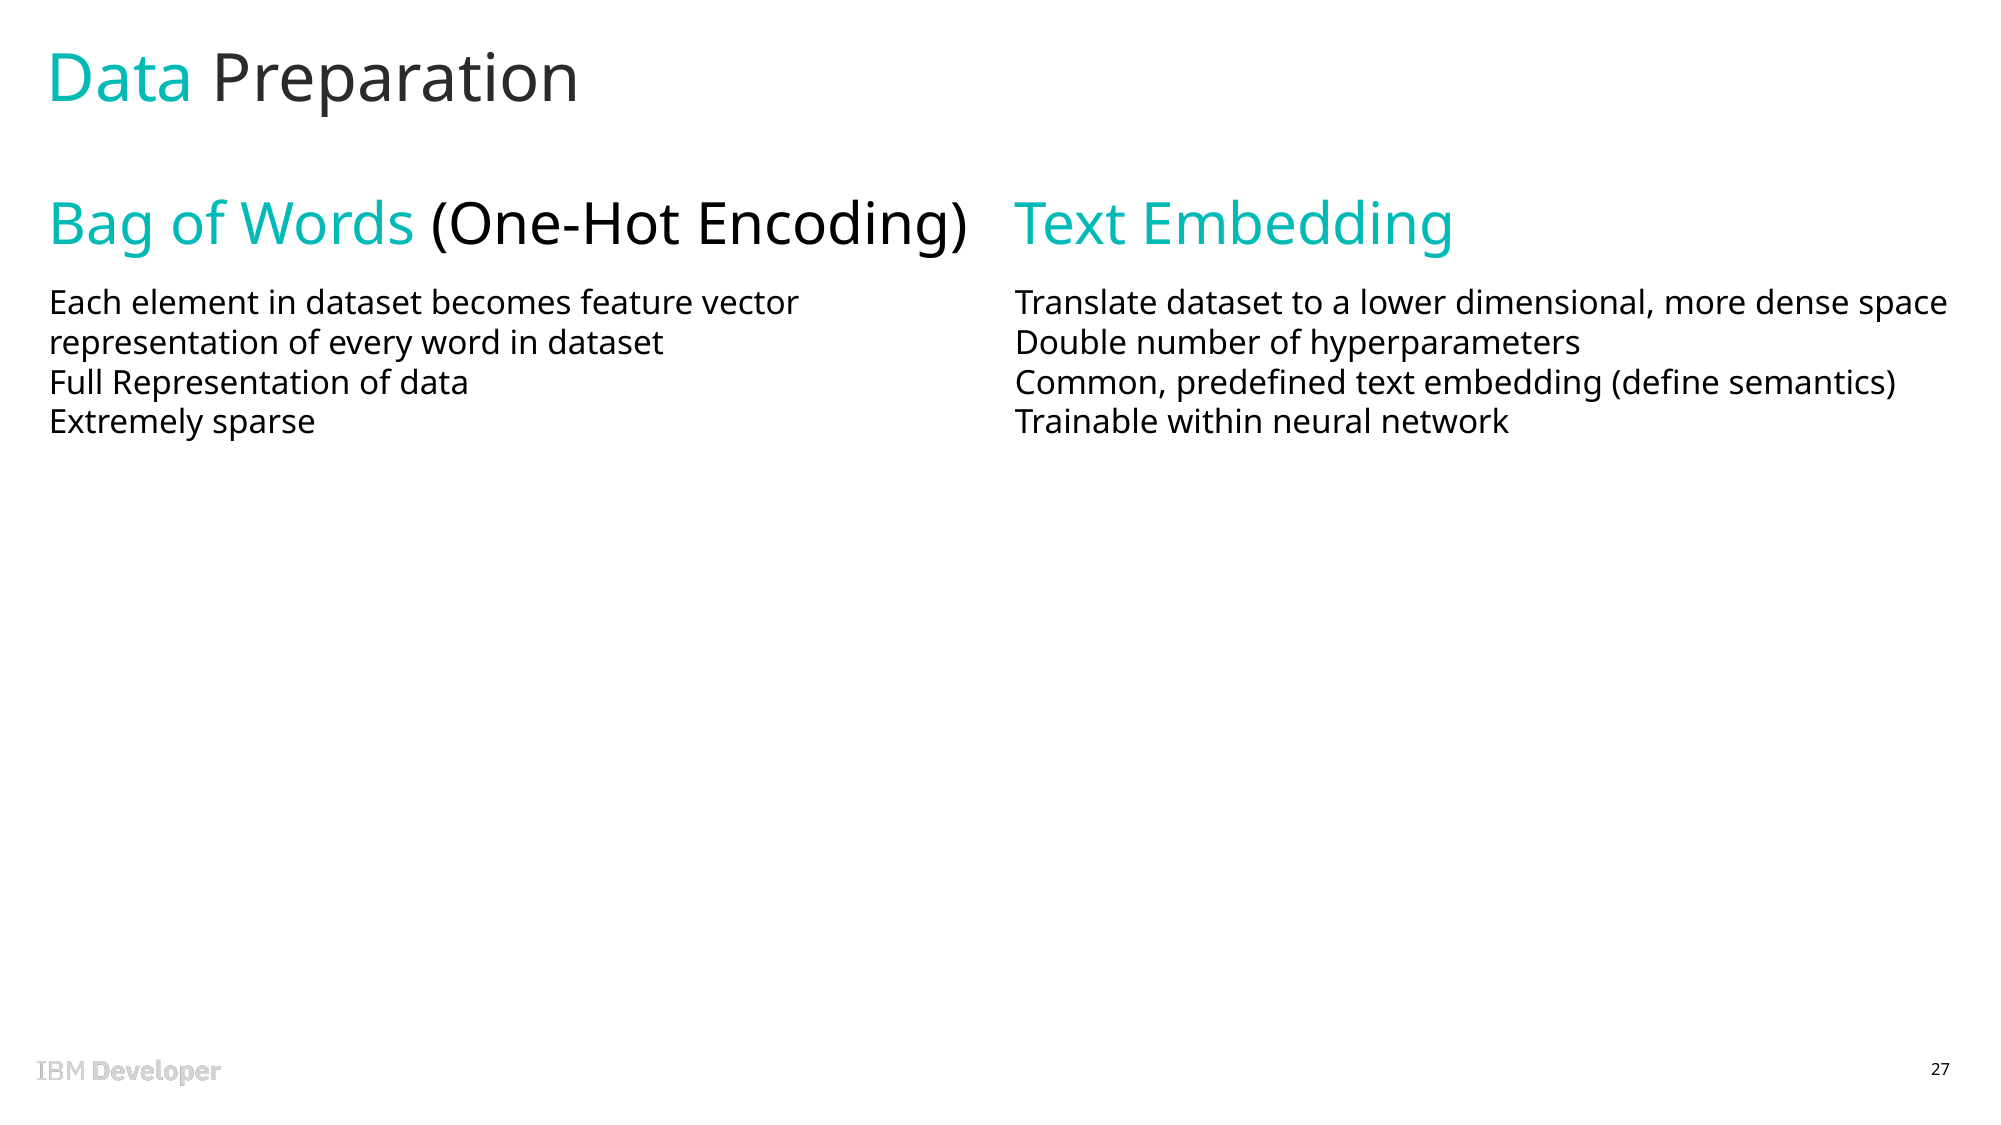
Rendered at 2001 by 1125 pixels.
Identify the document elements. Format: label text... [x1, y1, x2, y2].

text_box Bag of Words (One-Hot Encoding) Each element in dataset becomes feature vector representation of every word in dataset Full Representation of data Extremely sparse [48, 186, 1000, 1048]
text_box Text Embedding Translate dataset to a lower dimensional, more dense space Double number of hyperparameters Common, predefined text embedding (define semantics) Trainable within neural network [1014, 186, 1966, 1048]
title Data Preparation [46, 43, 1644, 143]
slide_number 27 [1500, 1055, 1950, 1086]
